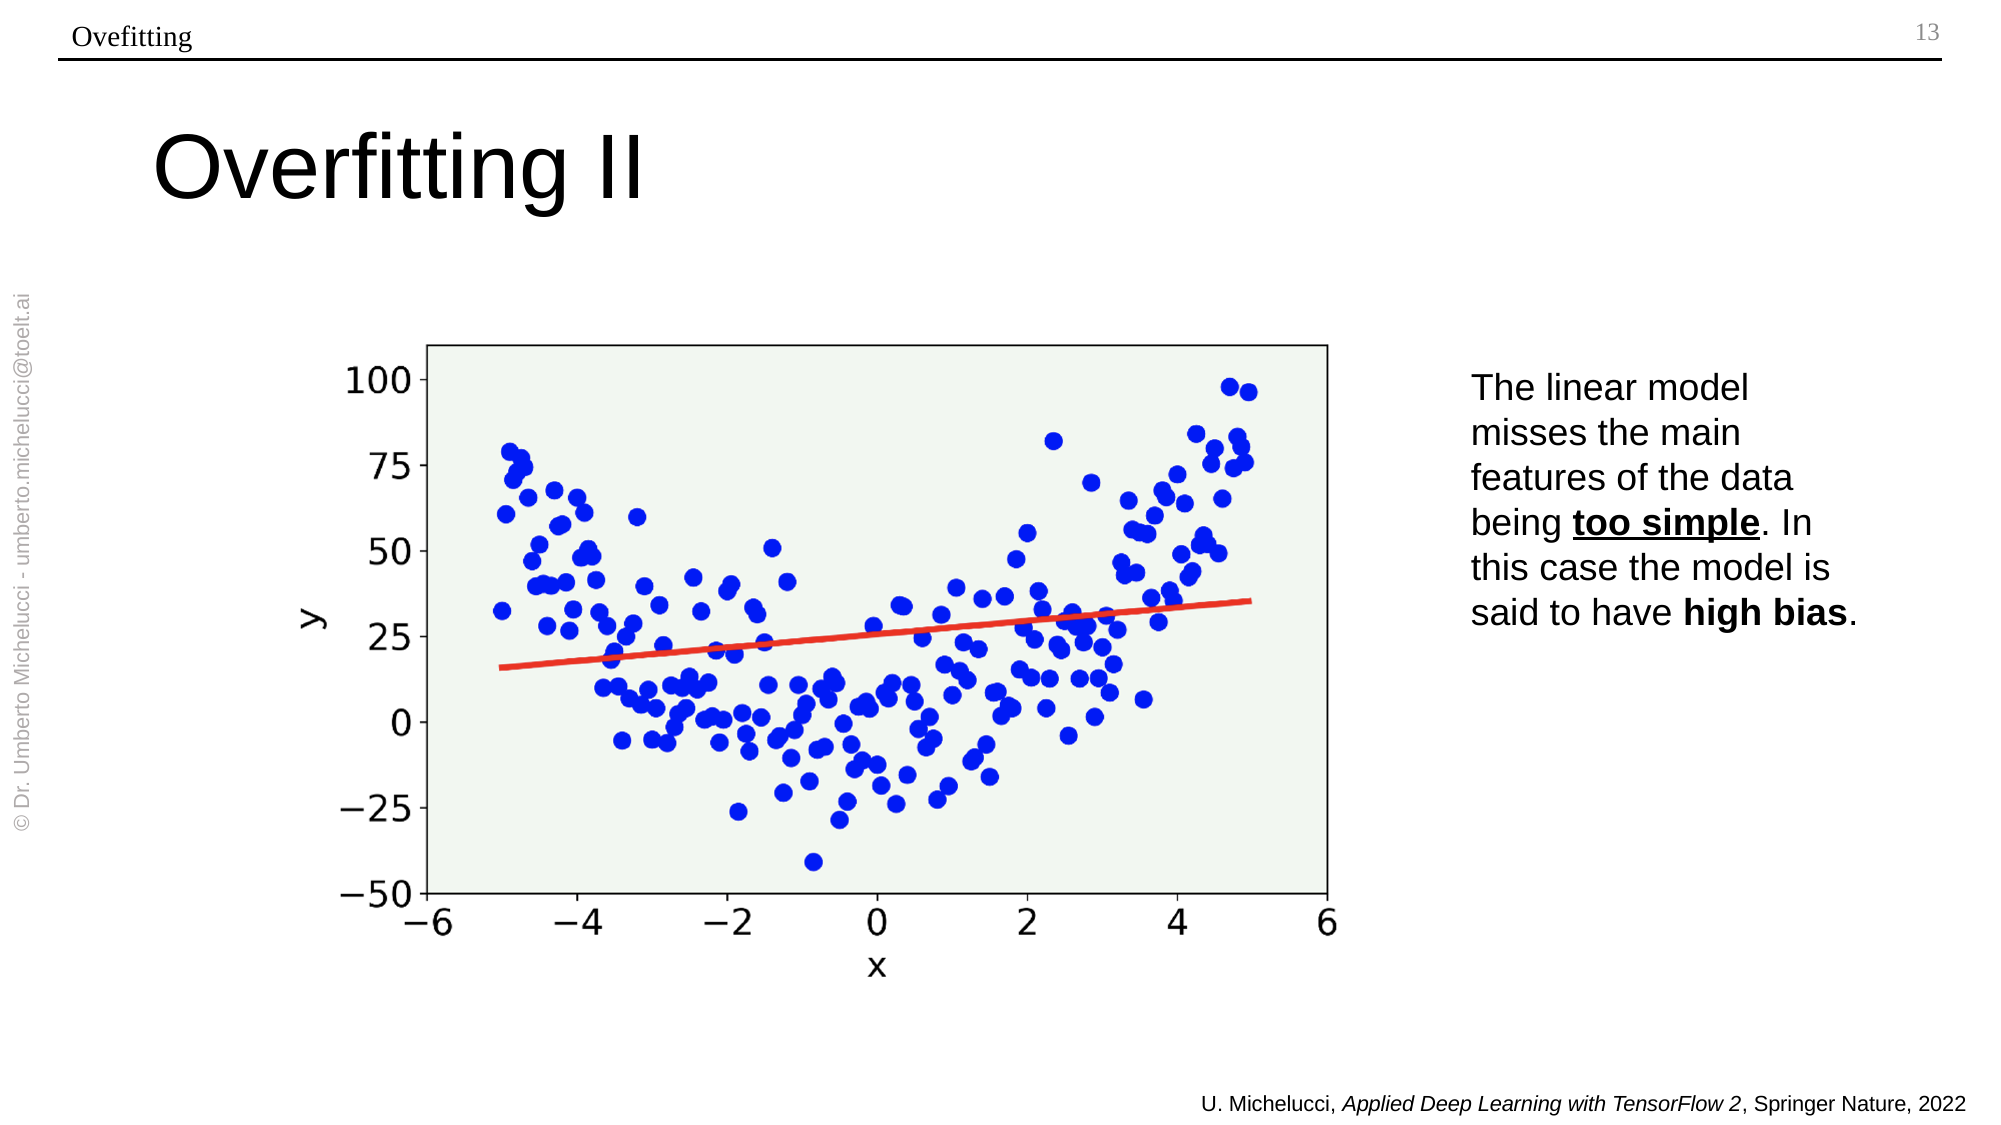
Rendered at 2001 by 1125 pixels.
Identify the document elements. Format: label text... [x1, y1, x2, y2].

text_box The linear model misses the main features of the data being too simple. In this case the model is said to have high bias. [1456, 355, 1888, 641]
text_box © Dr. Umberto Michelucci - umberto.michelucci@toelt.ai [0, 238, 41, 888]
title Overfitting II [137, 59, 1863, 278]
text_box U. Michelucci, Applied Deep Learning with TensorFlow 2, Springer Nature, 2022 [1186, 1082, 2000, 1123]
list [233, 301, 1369, 1015]
text_box Ovefitting [56, 9, 696, 60]
